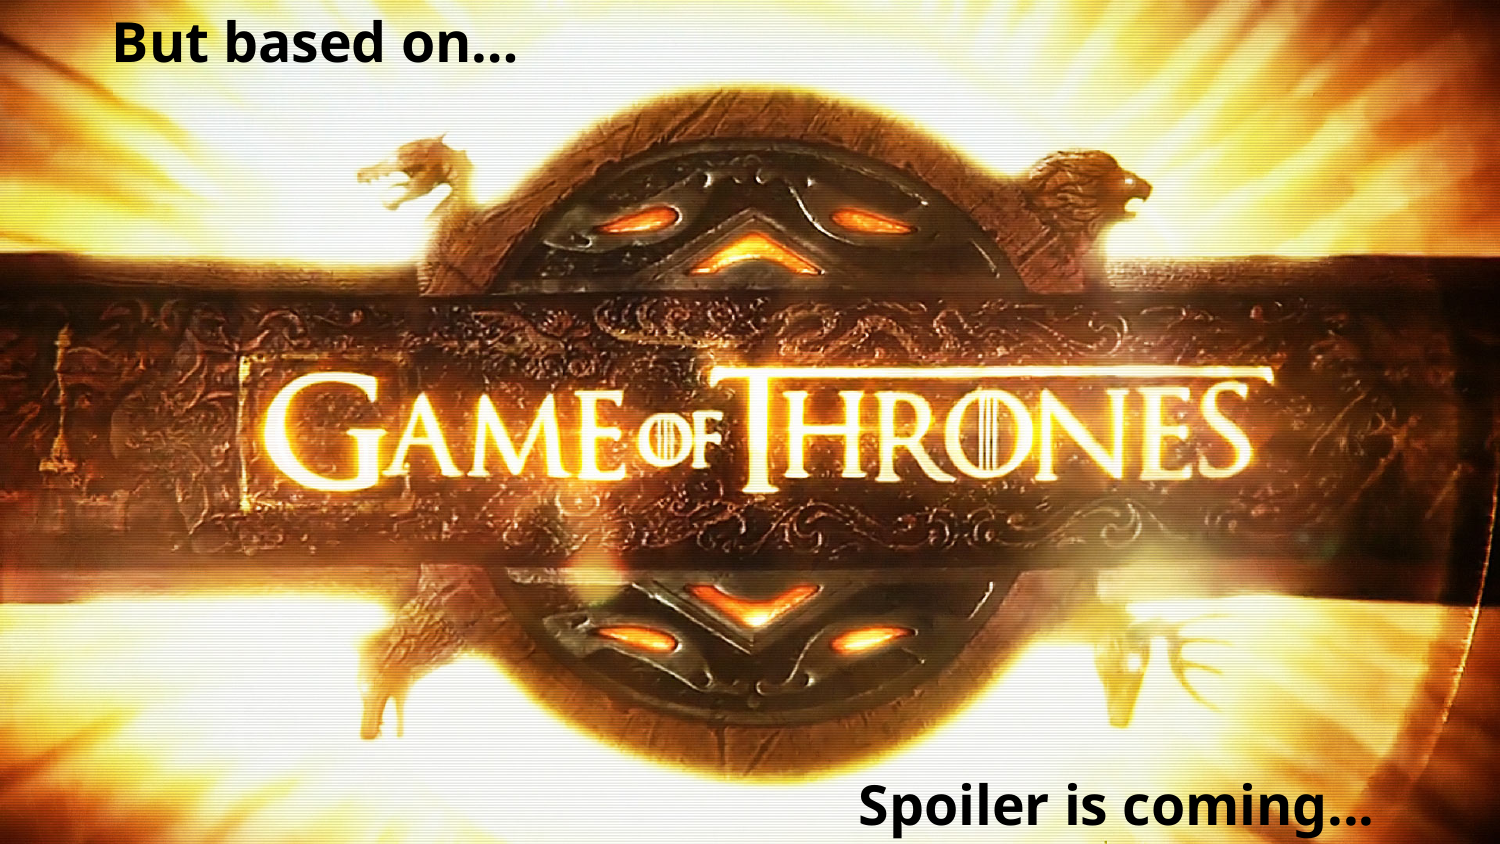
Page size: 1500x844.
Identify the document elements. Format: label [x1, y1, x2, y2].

list [0, 0, 1500, 844]
